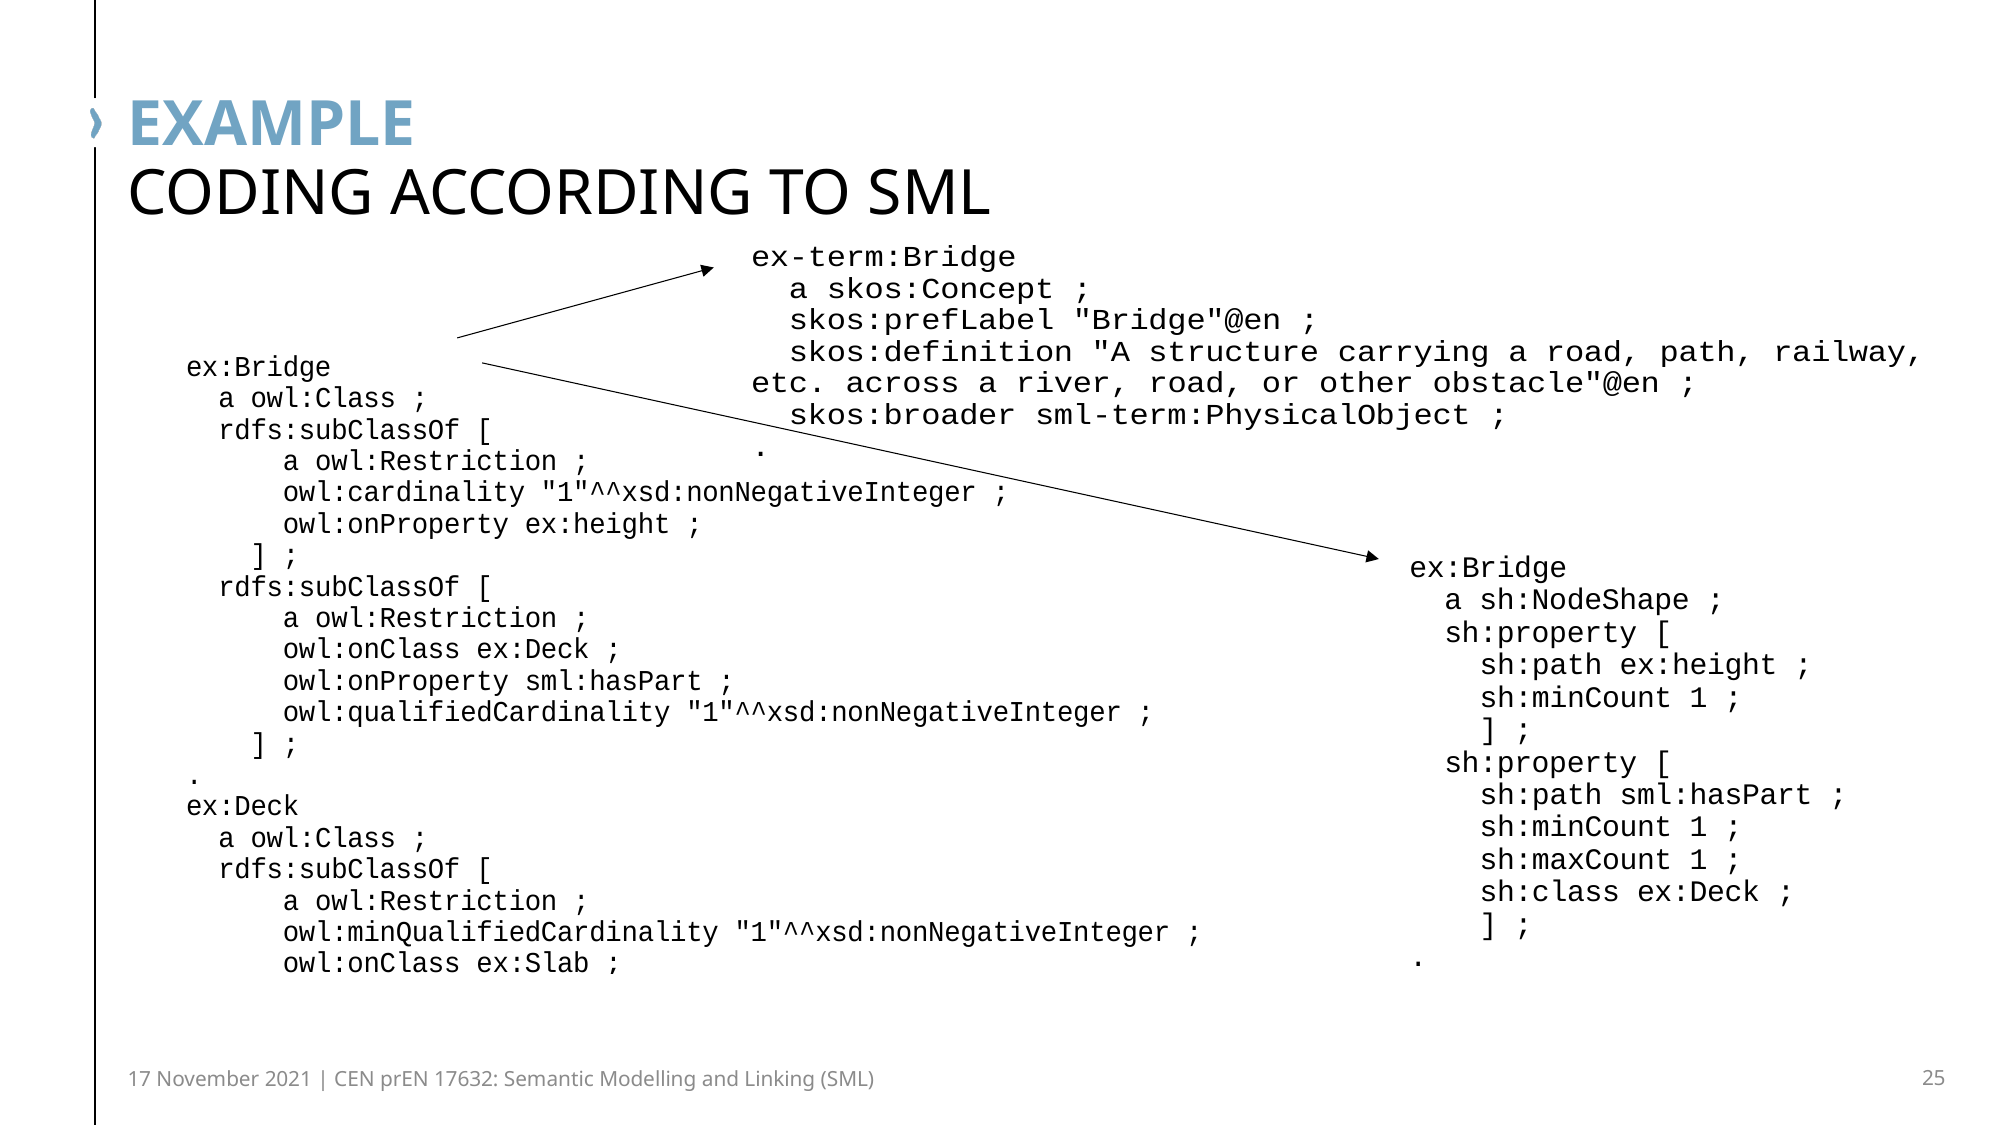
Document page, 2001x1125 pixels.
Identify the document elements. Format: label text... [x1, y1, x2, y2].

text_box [482, 362, 1379, 560]
picture [186, 242, 1959, 974]
picture [88, 106, 102, 140]
subtitle Coding according to SML [127, 151, 1904, 209]
slide_number 25 [1907, 1063, 1977, 1094]
title example [127, 101, 1904, 146]
picture [1409, 552, 1865, 973]
footer 17 November 2021 | CEN prEN 17632: Semantic Modelling and Linking (SML) [127, 1063, 1000, 1094]
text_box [457, 267, 714, 338]
